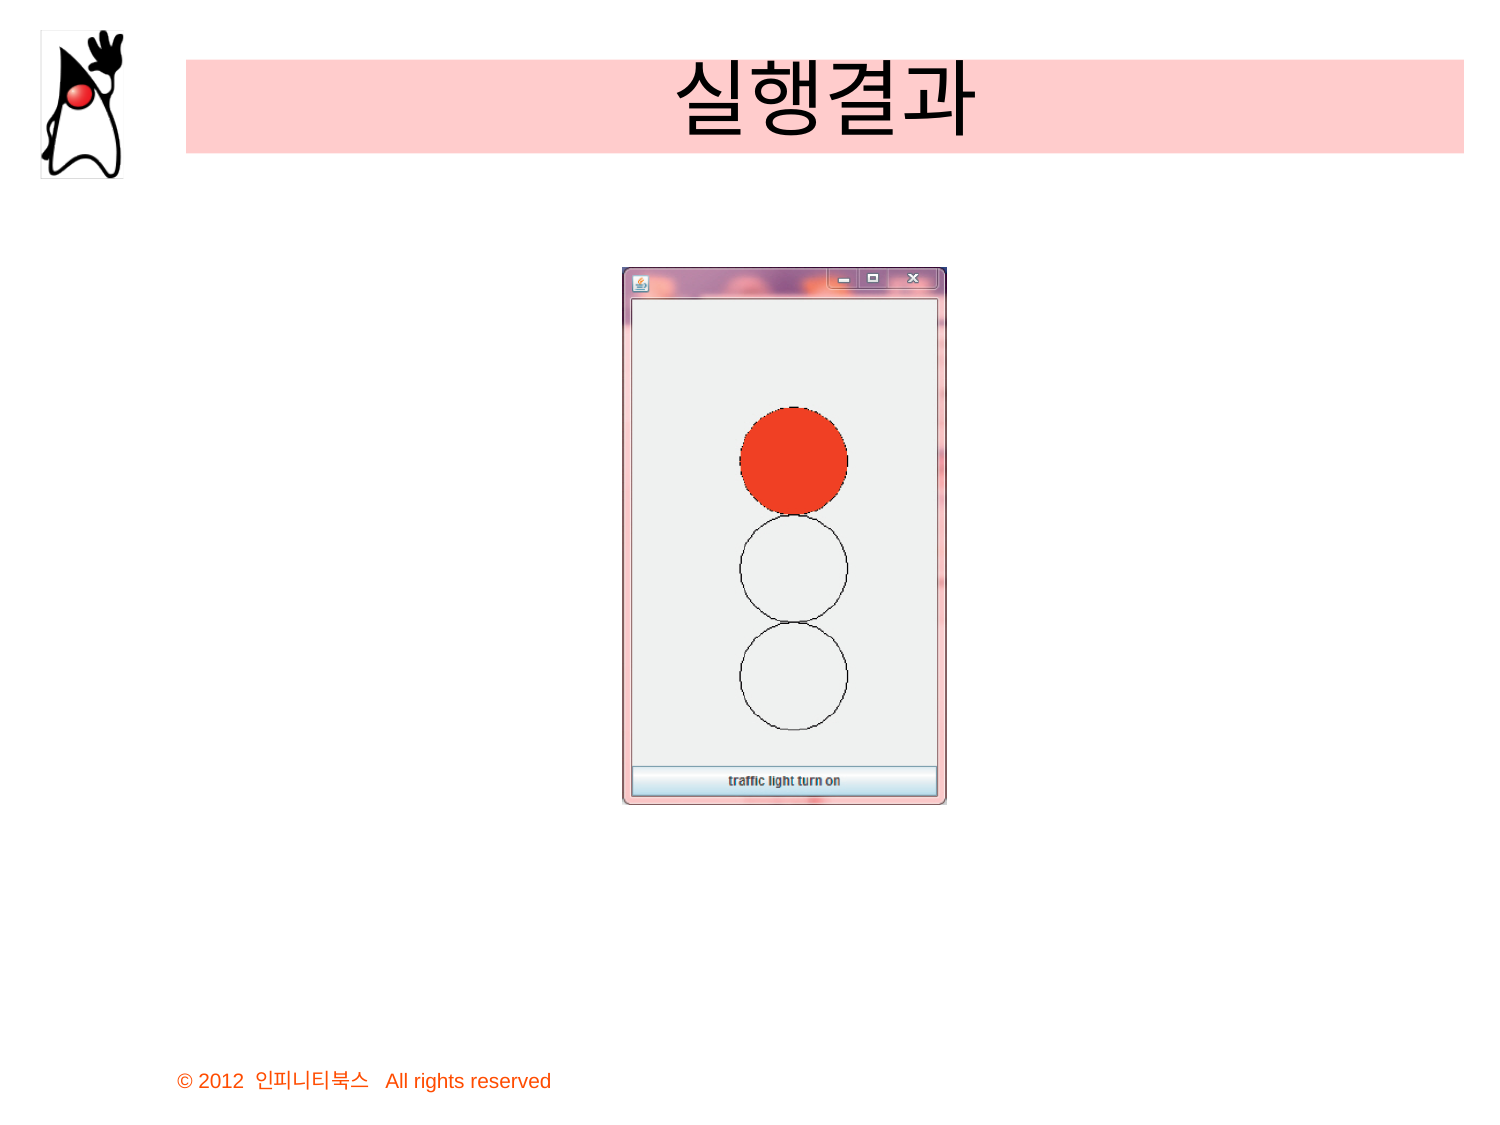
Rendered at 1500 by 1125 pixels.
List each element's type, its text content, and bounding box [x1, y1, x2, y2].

picture [39, 30, 124, 179]
picture [618, 262, 950, 808]
title 실행결과 [186, 59, 1464, 154]
